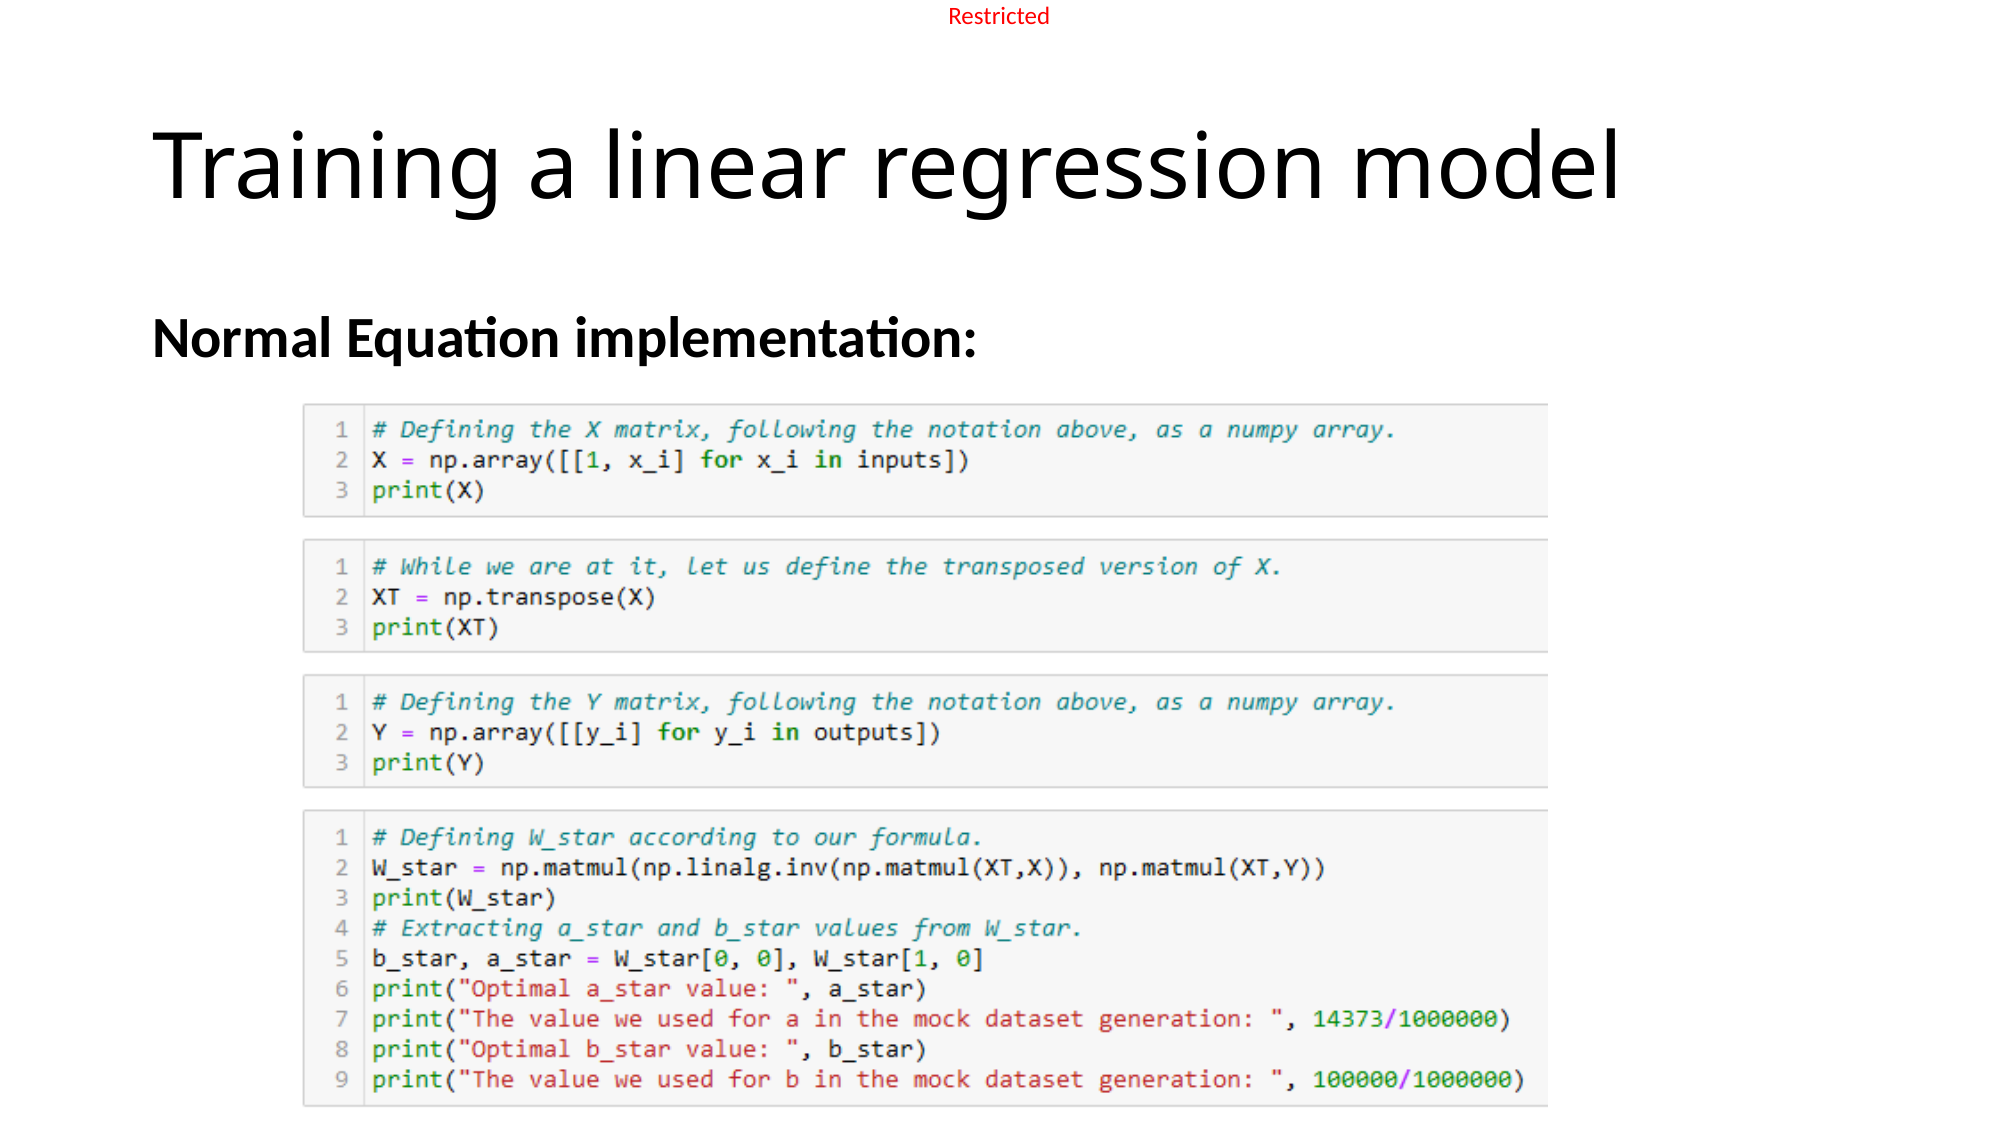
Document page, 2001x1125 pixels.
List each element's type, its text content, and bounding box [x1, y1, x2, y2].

title Training a linear regression model [137, 59, 1863, 278]
picture [296, 395, 1548, 1125]
